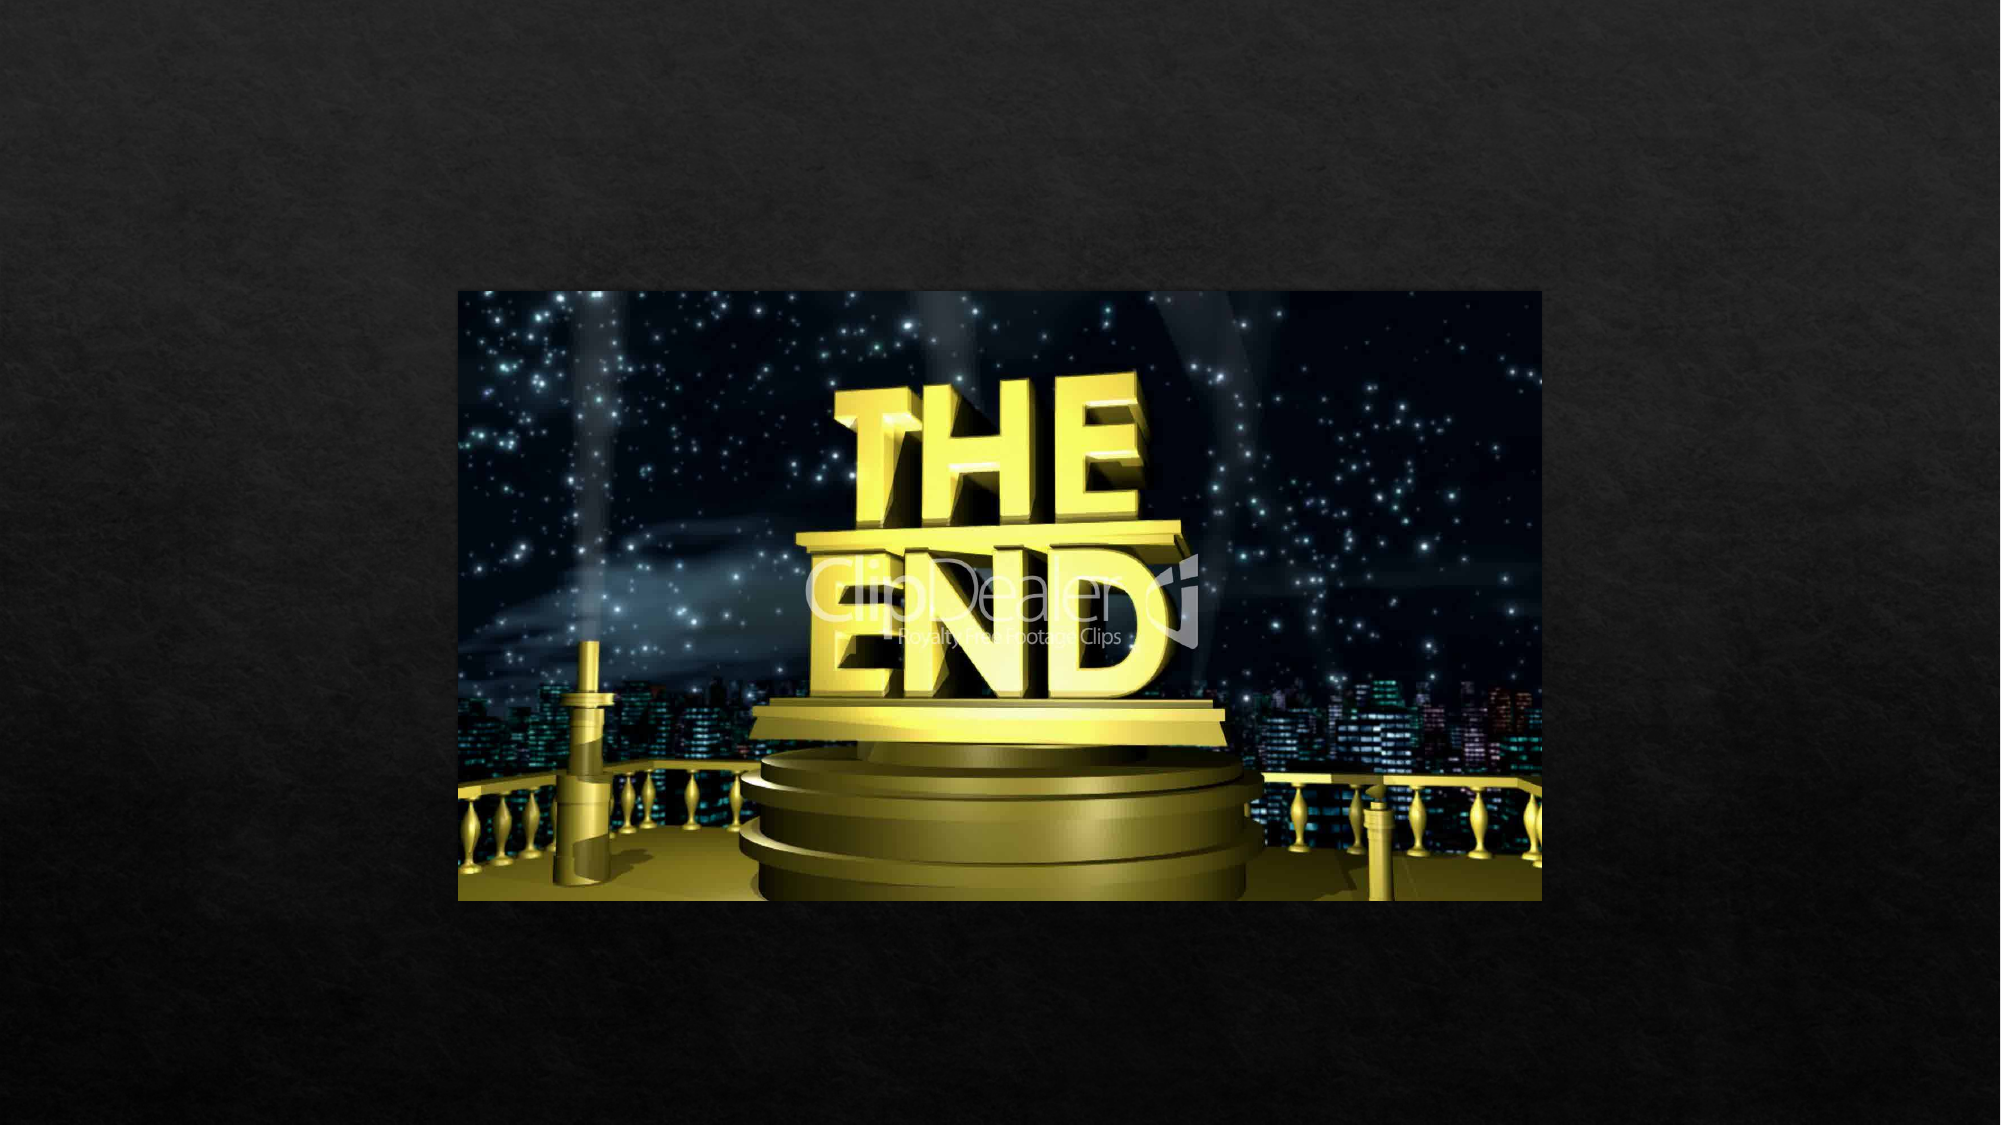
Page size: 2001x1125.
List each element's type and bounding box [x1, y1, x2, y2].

list [458, 290, 1542, 901]
